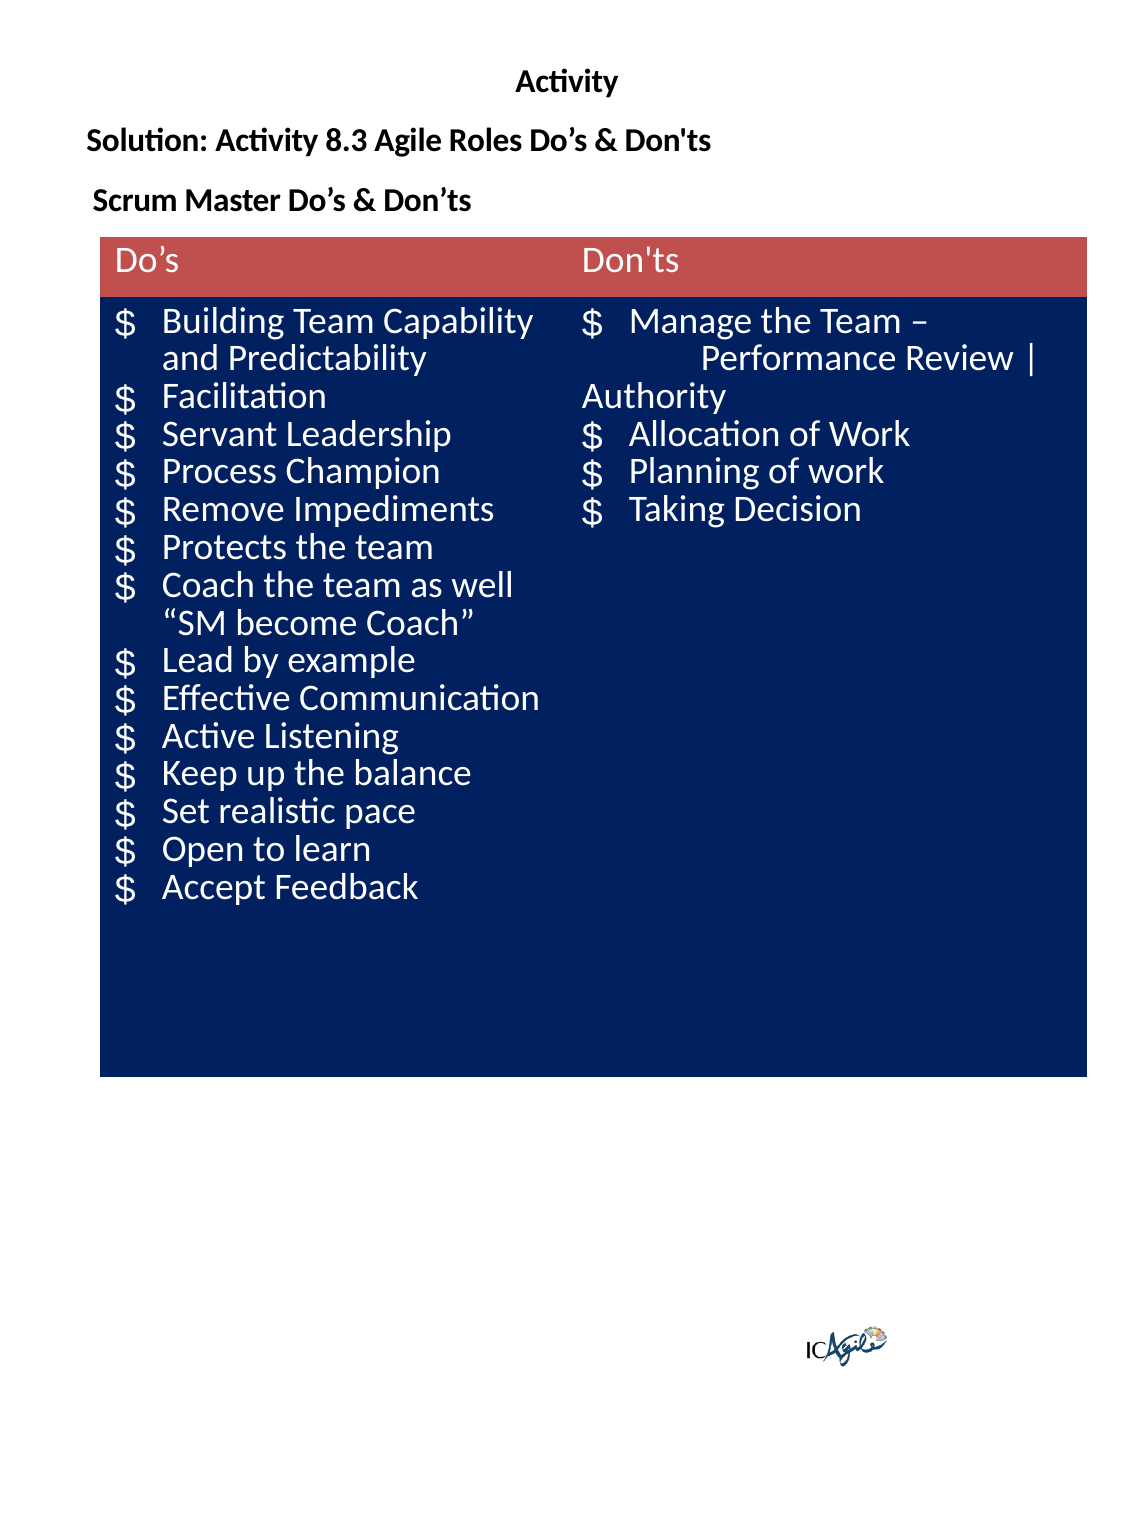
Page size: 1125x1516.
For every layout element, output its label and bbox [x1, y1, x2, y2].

text_box [799, 1323, 893, 1369]
text_box [367, 59, 765, 100]
text_box [90, 177, 525, 218]
table_cell [100, 297, 1087, 1077]
text_box [84, 118, 738, 159]
table_header [100, 237, 1087, 297]
